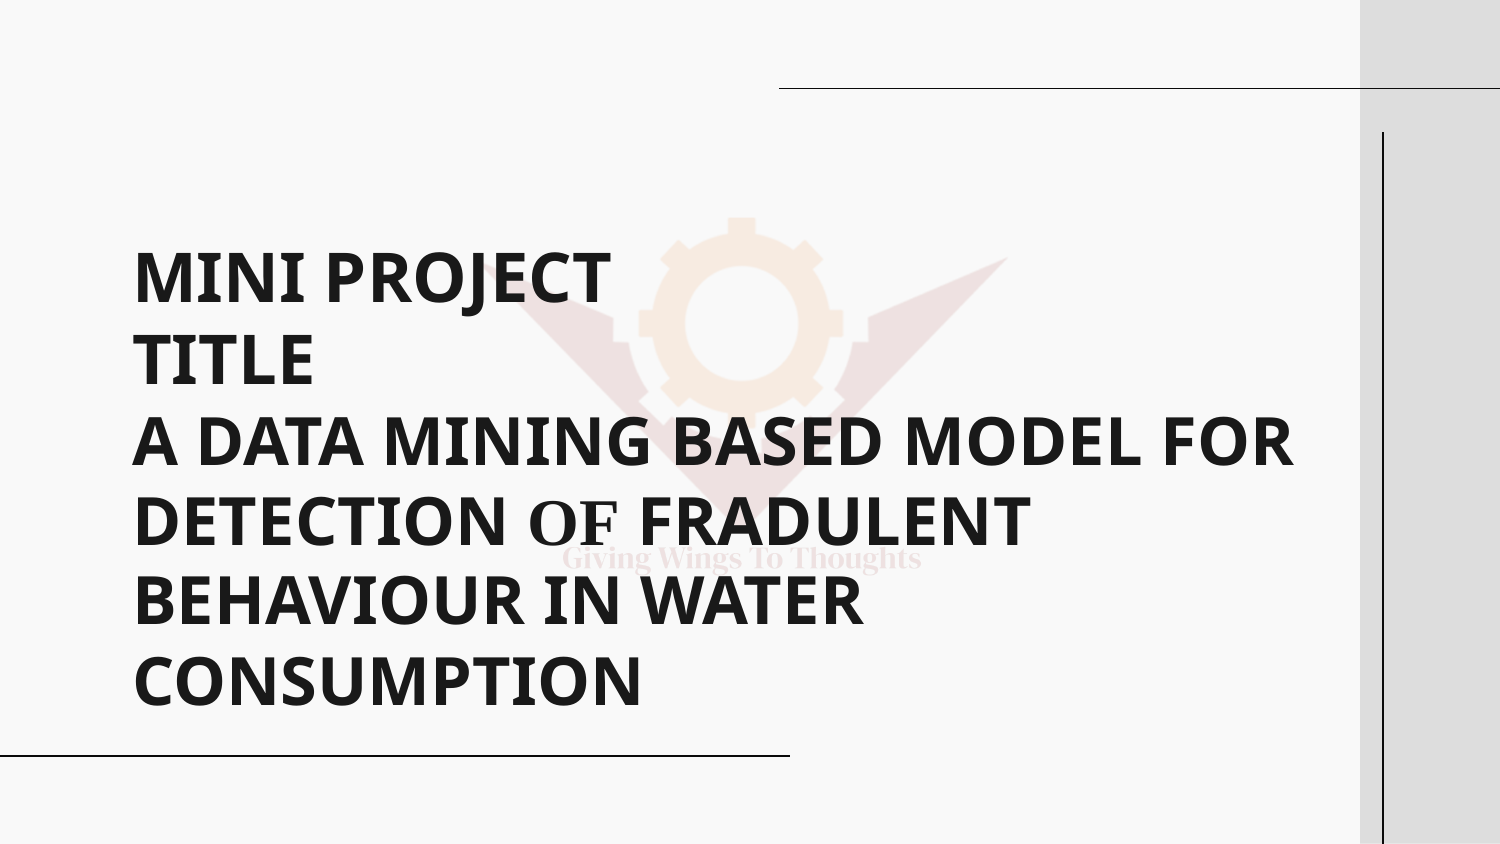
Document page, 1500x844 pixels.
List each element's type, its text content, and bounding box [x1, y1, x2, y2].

title MINI PROJECT TITLE A DATA MINING BASED MODEL FOR DETECTION OF FRADULENT BEHAVIOUR IN WATER CONSUMPTION [116, 218, 1348, 531]
